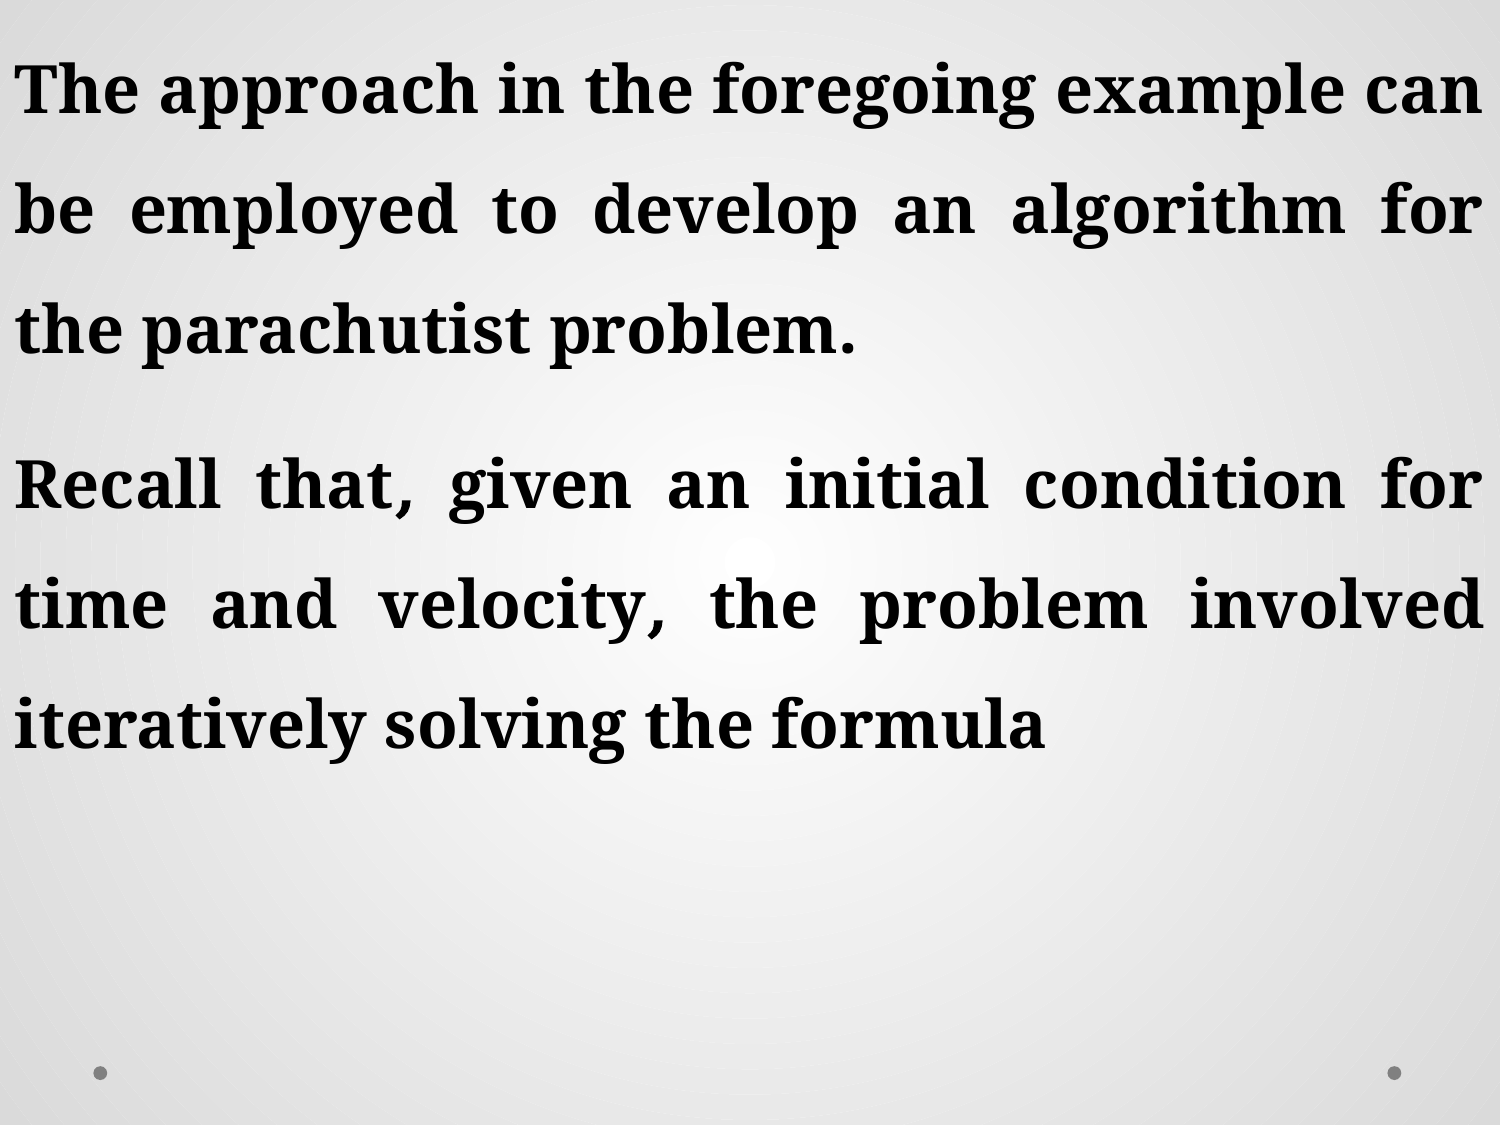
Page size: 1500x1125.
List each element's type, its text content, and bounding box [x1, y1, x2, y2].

text_box The approach in the foregoing example can be employed to develop an algorithm for the parachutist problem. [0, 0, 1500, 375]
